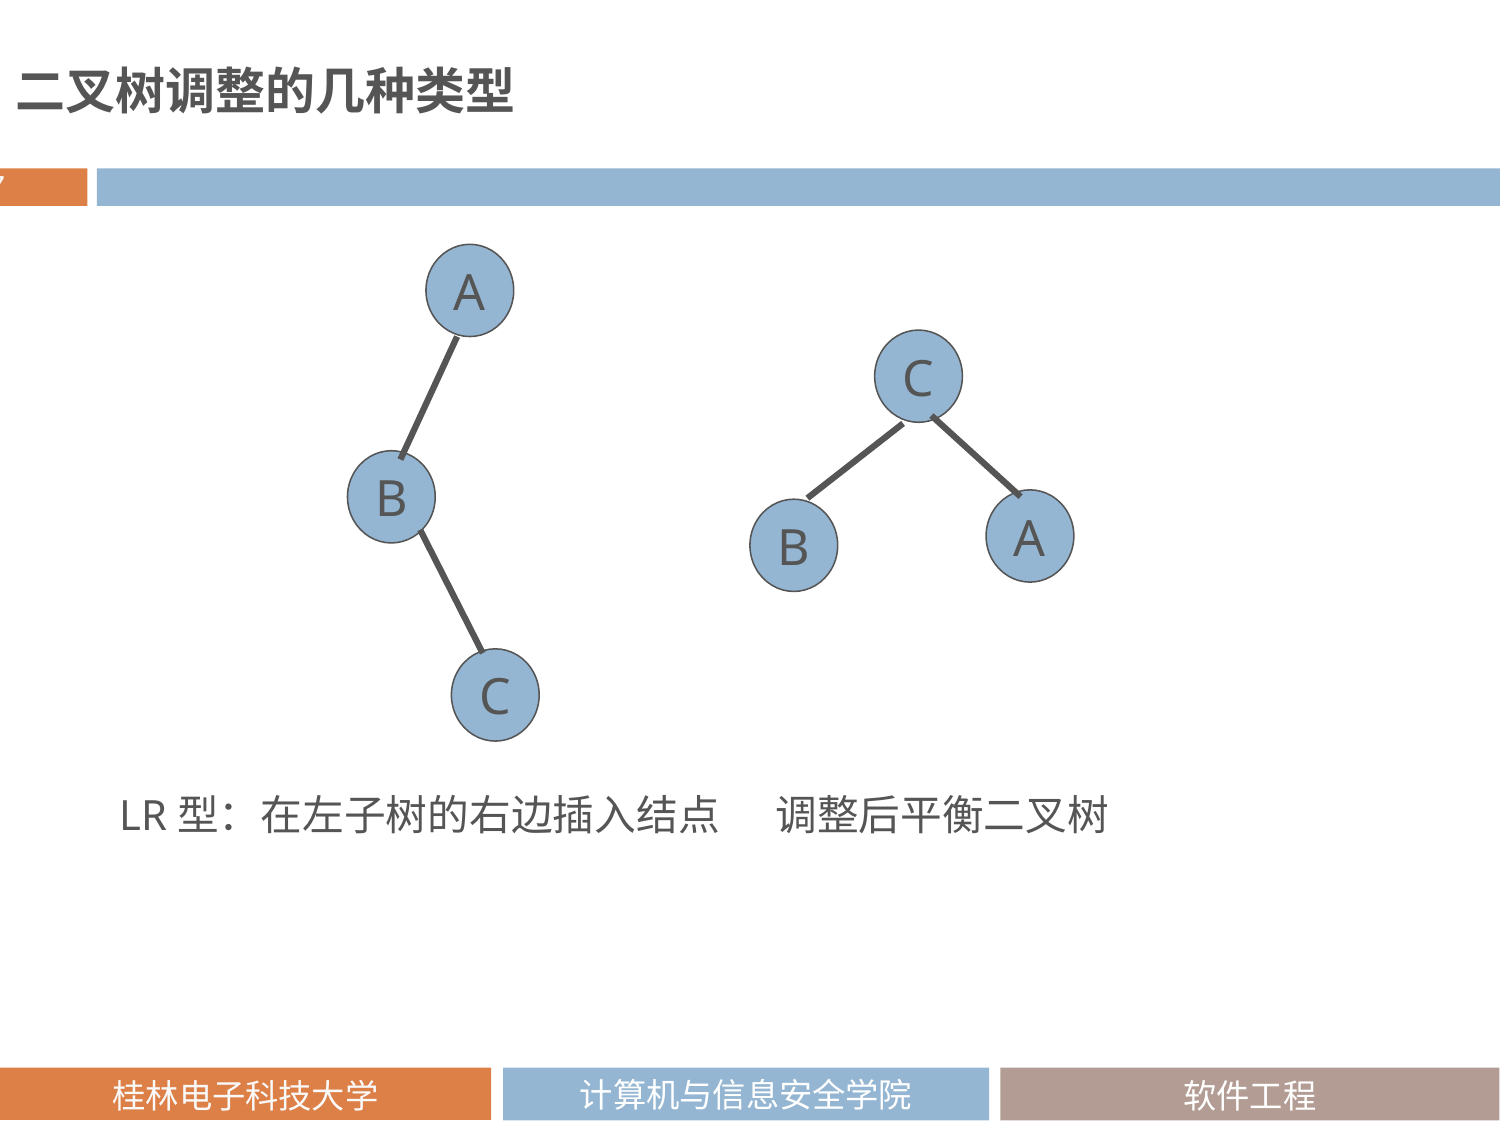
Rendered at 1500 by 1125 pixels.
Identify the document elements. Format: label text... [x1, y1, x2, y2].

text_box C [874, 330, 963, 423]
text_box LR型：在左子树的右边插入结点 调整后平衡二叉树 [104, 781, 1125, 846]
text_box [931, 415, 1021, 497]
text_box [807, 423, 904, 499]
subtitle 二叉树调整的几种类型 [0, 49, 1395, 150]
text_box A [986, 489, 1074, 583]
text_box B [347, 450, 436, 543]
text_box C [451, 648, 540, 742]
text_box B [749, 499, 838, 592]
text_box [420, 529, 483, 654]
text_box A [425, 244, 514, 337]
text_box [400, 336, 458, 460]
